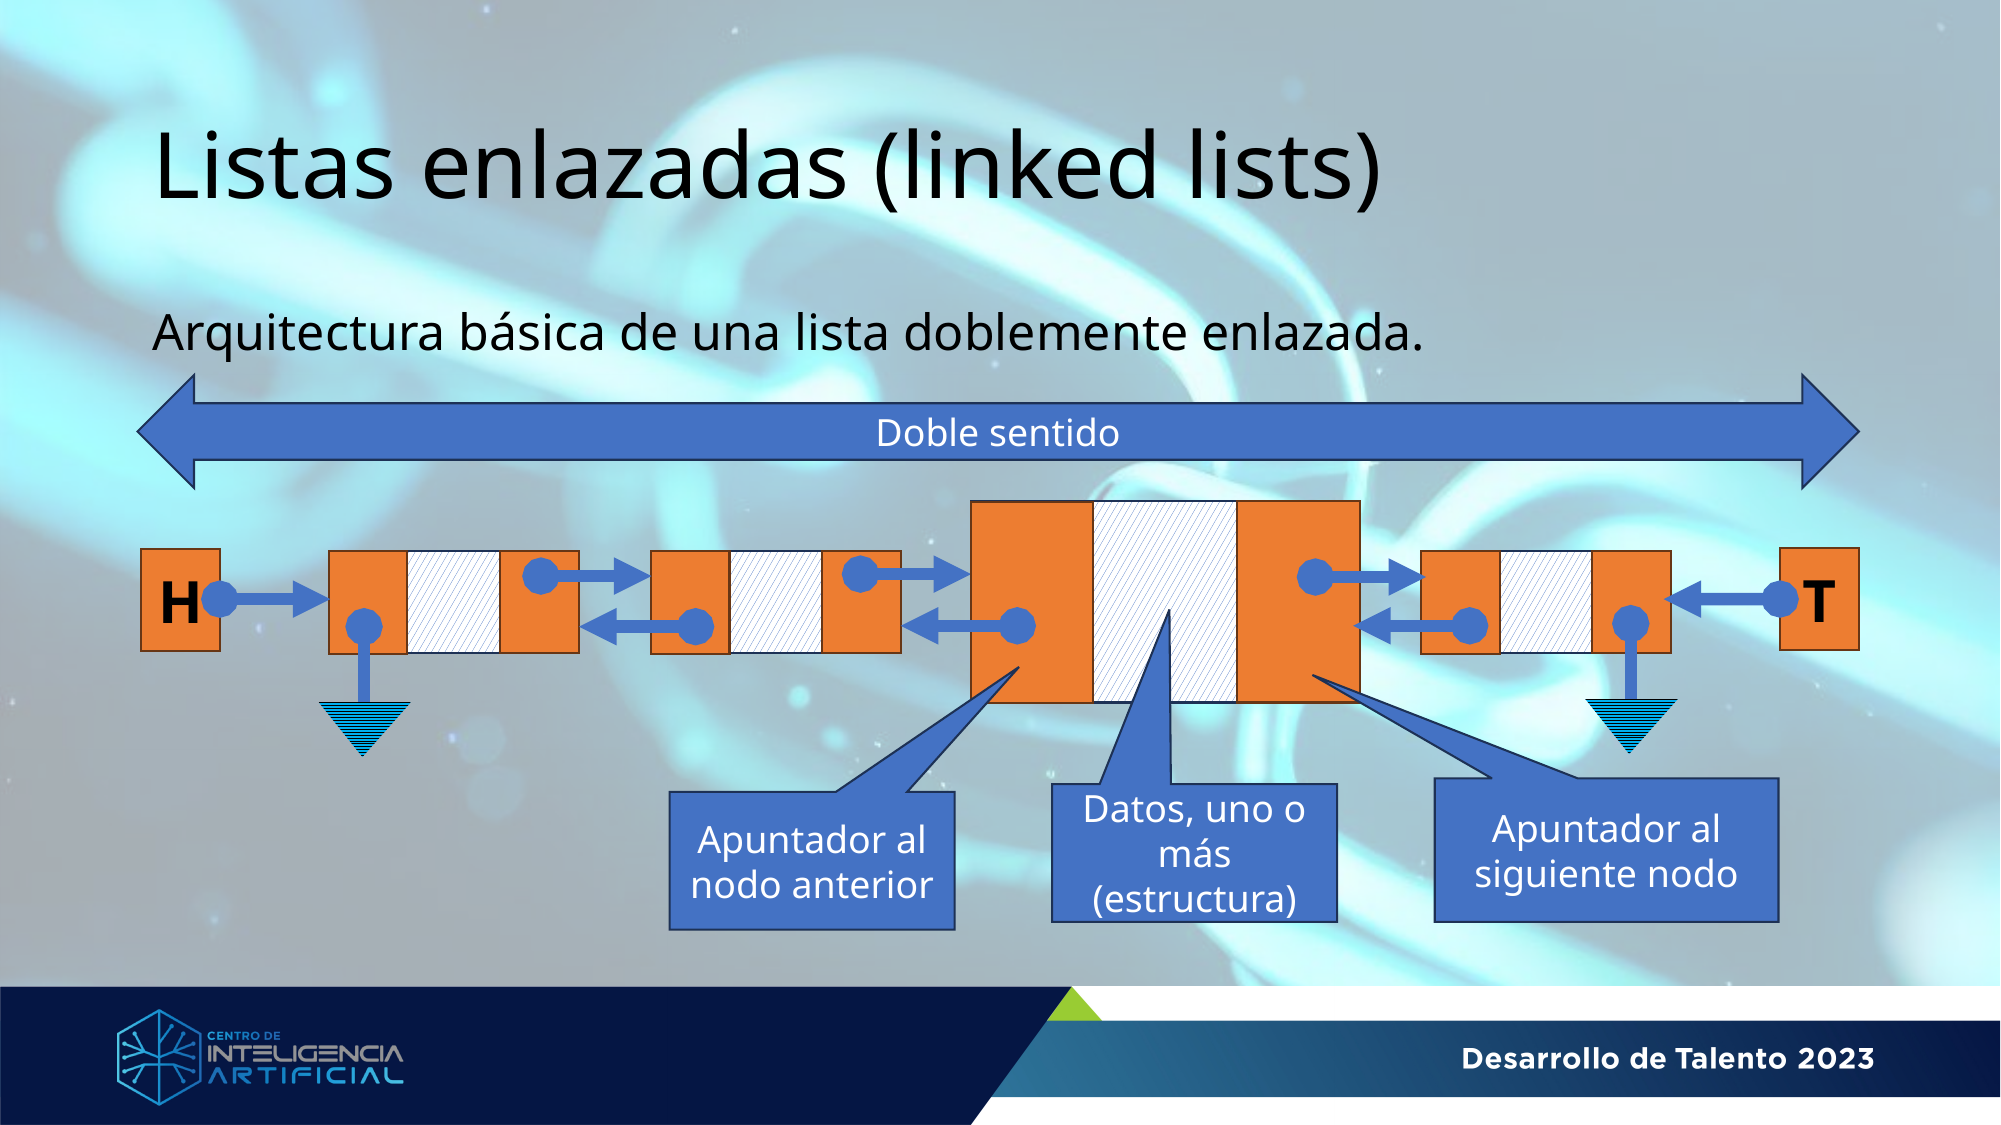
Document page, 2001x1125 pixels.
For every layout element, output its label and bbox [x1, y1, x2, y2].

text_box [141, 548, 331, 651]
text_box [1420, 550, 1671, 654]
text_box [650, 550, 901, 654]
picture [0, 0, 2001, 1125]
text_box [1585, 623, 1678, 754]
text_box [331, 550, 579, 654]
text_box [971, 501, 1360, 703]
text_box [318, 626, 411, 758]
